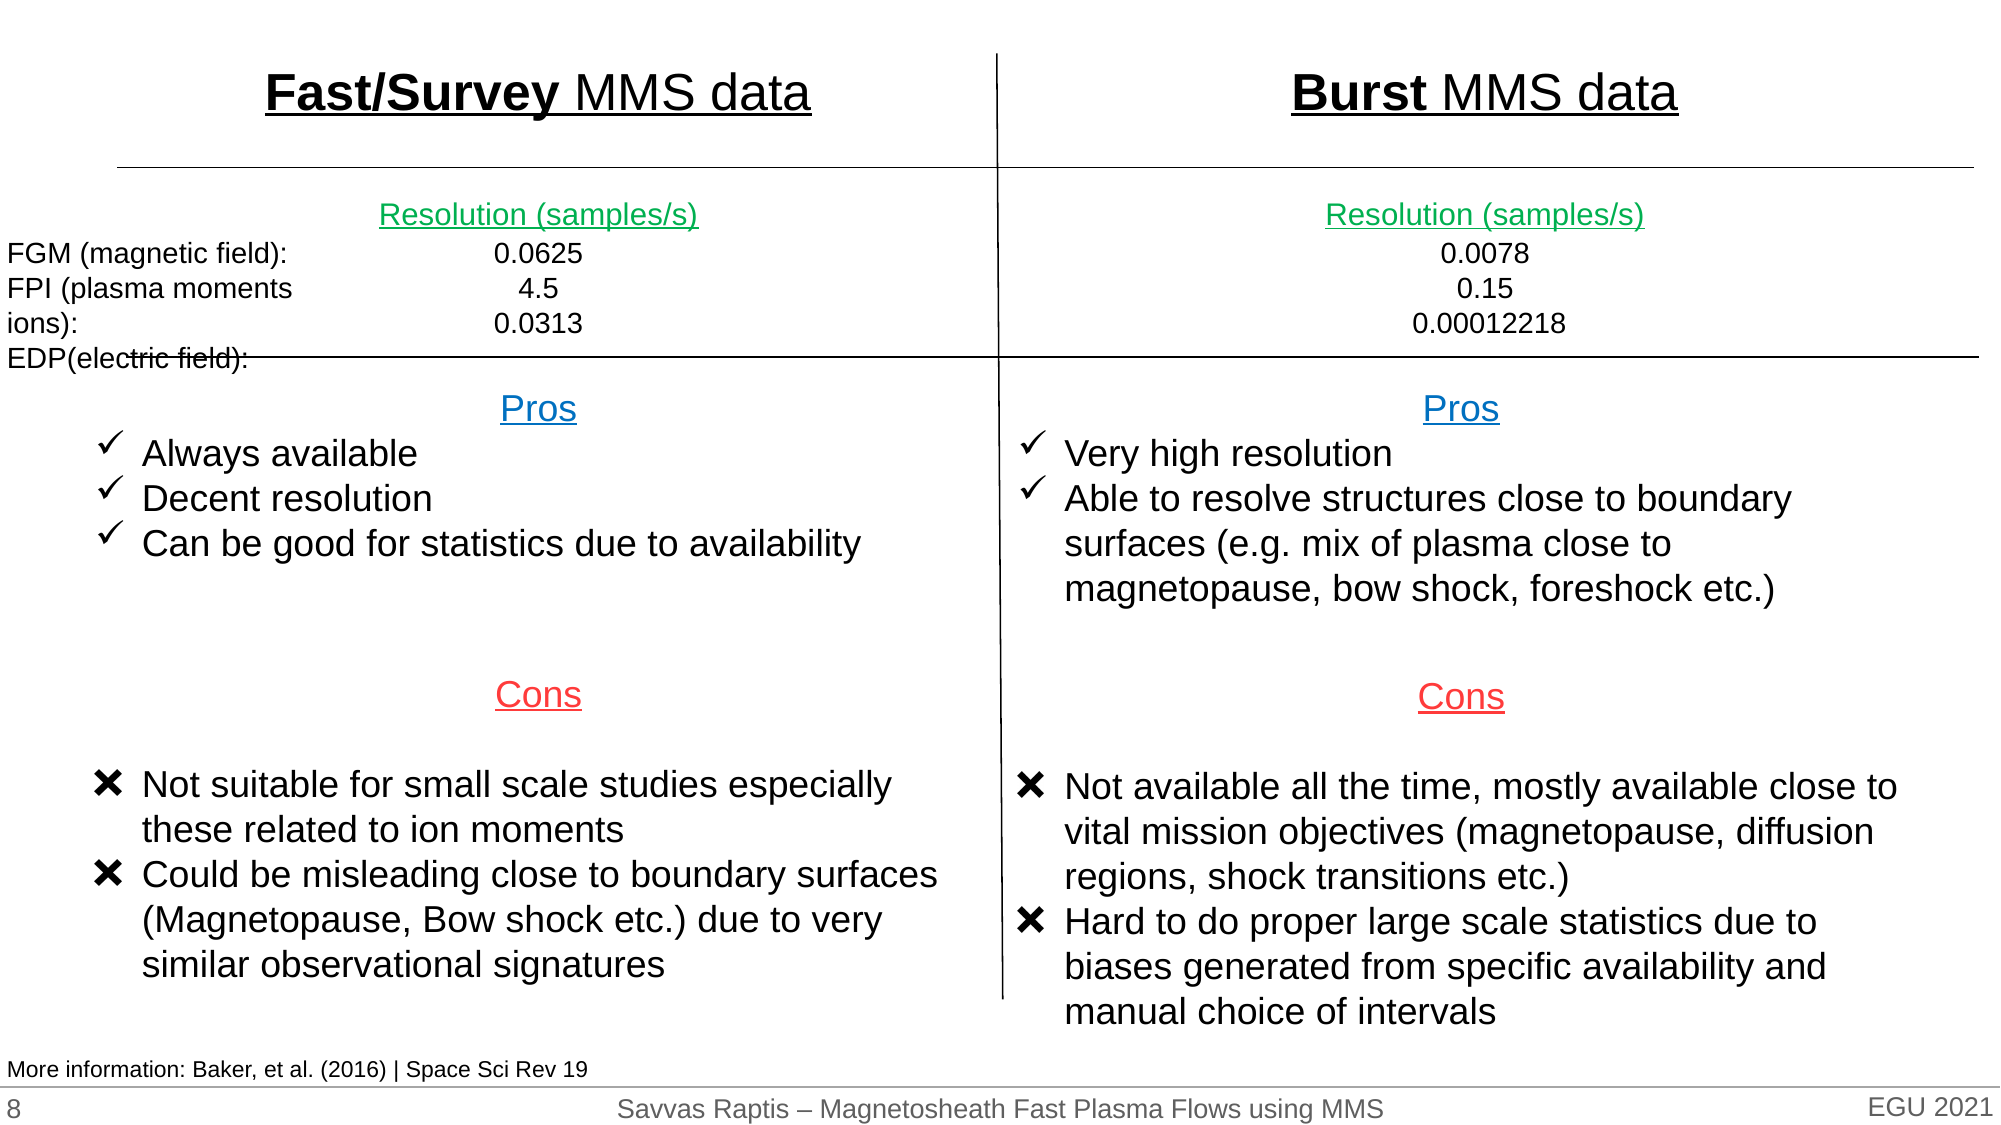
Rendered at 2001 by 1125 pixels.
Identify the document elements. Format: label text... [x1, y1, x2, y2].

text_box Pros Always available Decent resolution Can be good for statistics due to availability [80, 376, 996, 661]
picture [1017, 771, 1044, 798]
text_box FGM (magnetic field): FPI (plasma moments ions): EDP(electric field): [0, 227, 388, 382]
picture [94, 769, 122, 796]
text_box Fast/Survey MMS data [250, 50, 827, 128]
text_box Cons Not suitable for small scale studies especially these related to ion moments Could be misleading close to boundary surfaces (Magnetopause, Bow shock etc.) due to very similar observational signatures [80, 662, 996, 993]
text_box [996, 168, 1003, 356]
text_box 0.0625 4.5 0.0313 [367, 239, 710, 347]
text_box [996, 53, 1003, 167]
picture [94, 859, 122, 886]
text_box Resolution (samples/s) [363, 186, 714, 239]
picture [1017, 906, 1044, 933]
text_box Cons Not available all the time, mostly available close to vital mission objectives (magnetopause, diffusion regions, shock transitions etc.) Hard to do proper large scale statistics due to biases generated from specific availability and manual choice of intervals [1002, 619, 1920, 1040]
text_box Resolution (samples/s) [1310, 187, 1661, 240]
text_box 0.0078 0.15 0.00012218 [1314, 240, 1657, 347]
text_box More information: Baker, et al. (2016) | Space Sci Rev 19 [0, 1047, 673, 1090]
text_box Pros Very high resolution Able to resolve structures close to boundary surfaces (e.g. mix of plasma close to magnetopause, bow shock, foreshock etc.) [1003, 376, 1920, 619]
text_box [996, 357, 1003, 1000]
text_box Burst MMS data [1276, 50, 1694, 128]
